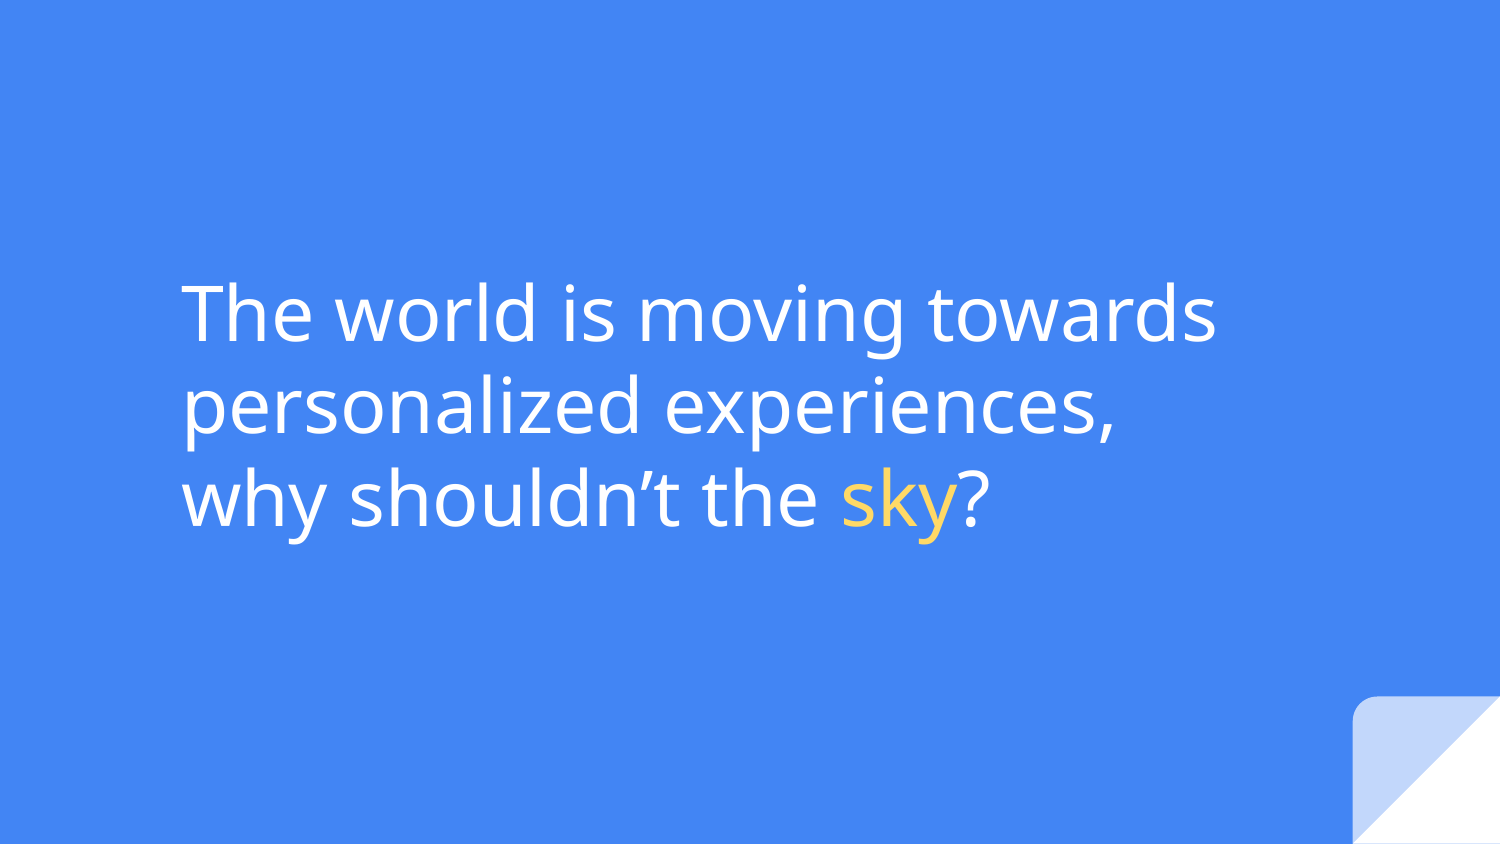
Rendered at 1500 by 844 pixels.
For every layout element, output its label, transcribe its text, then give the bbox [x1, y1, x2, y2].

title The world is moving towards personalized experiences, why shouldn’t the sky? [166, 258, 1273, 557]
